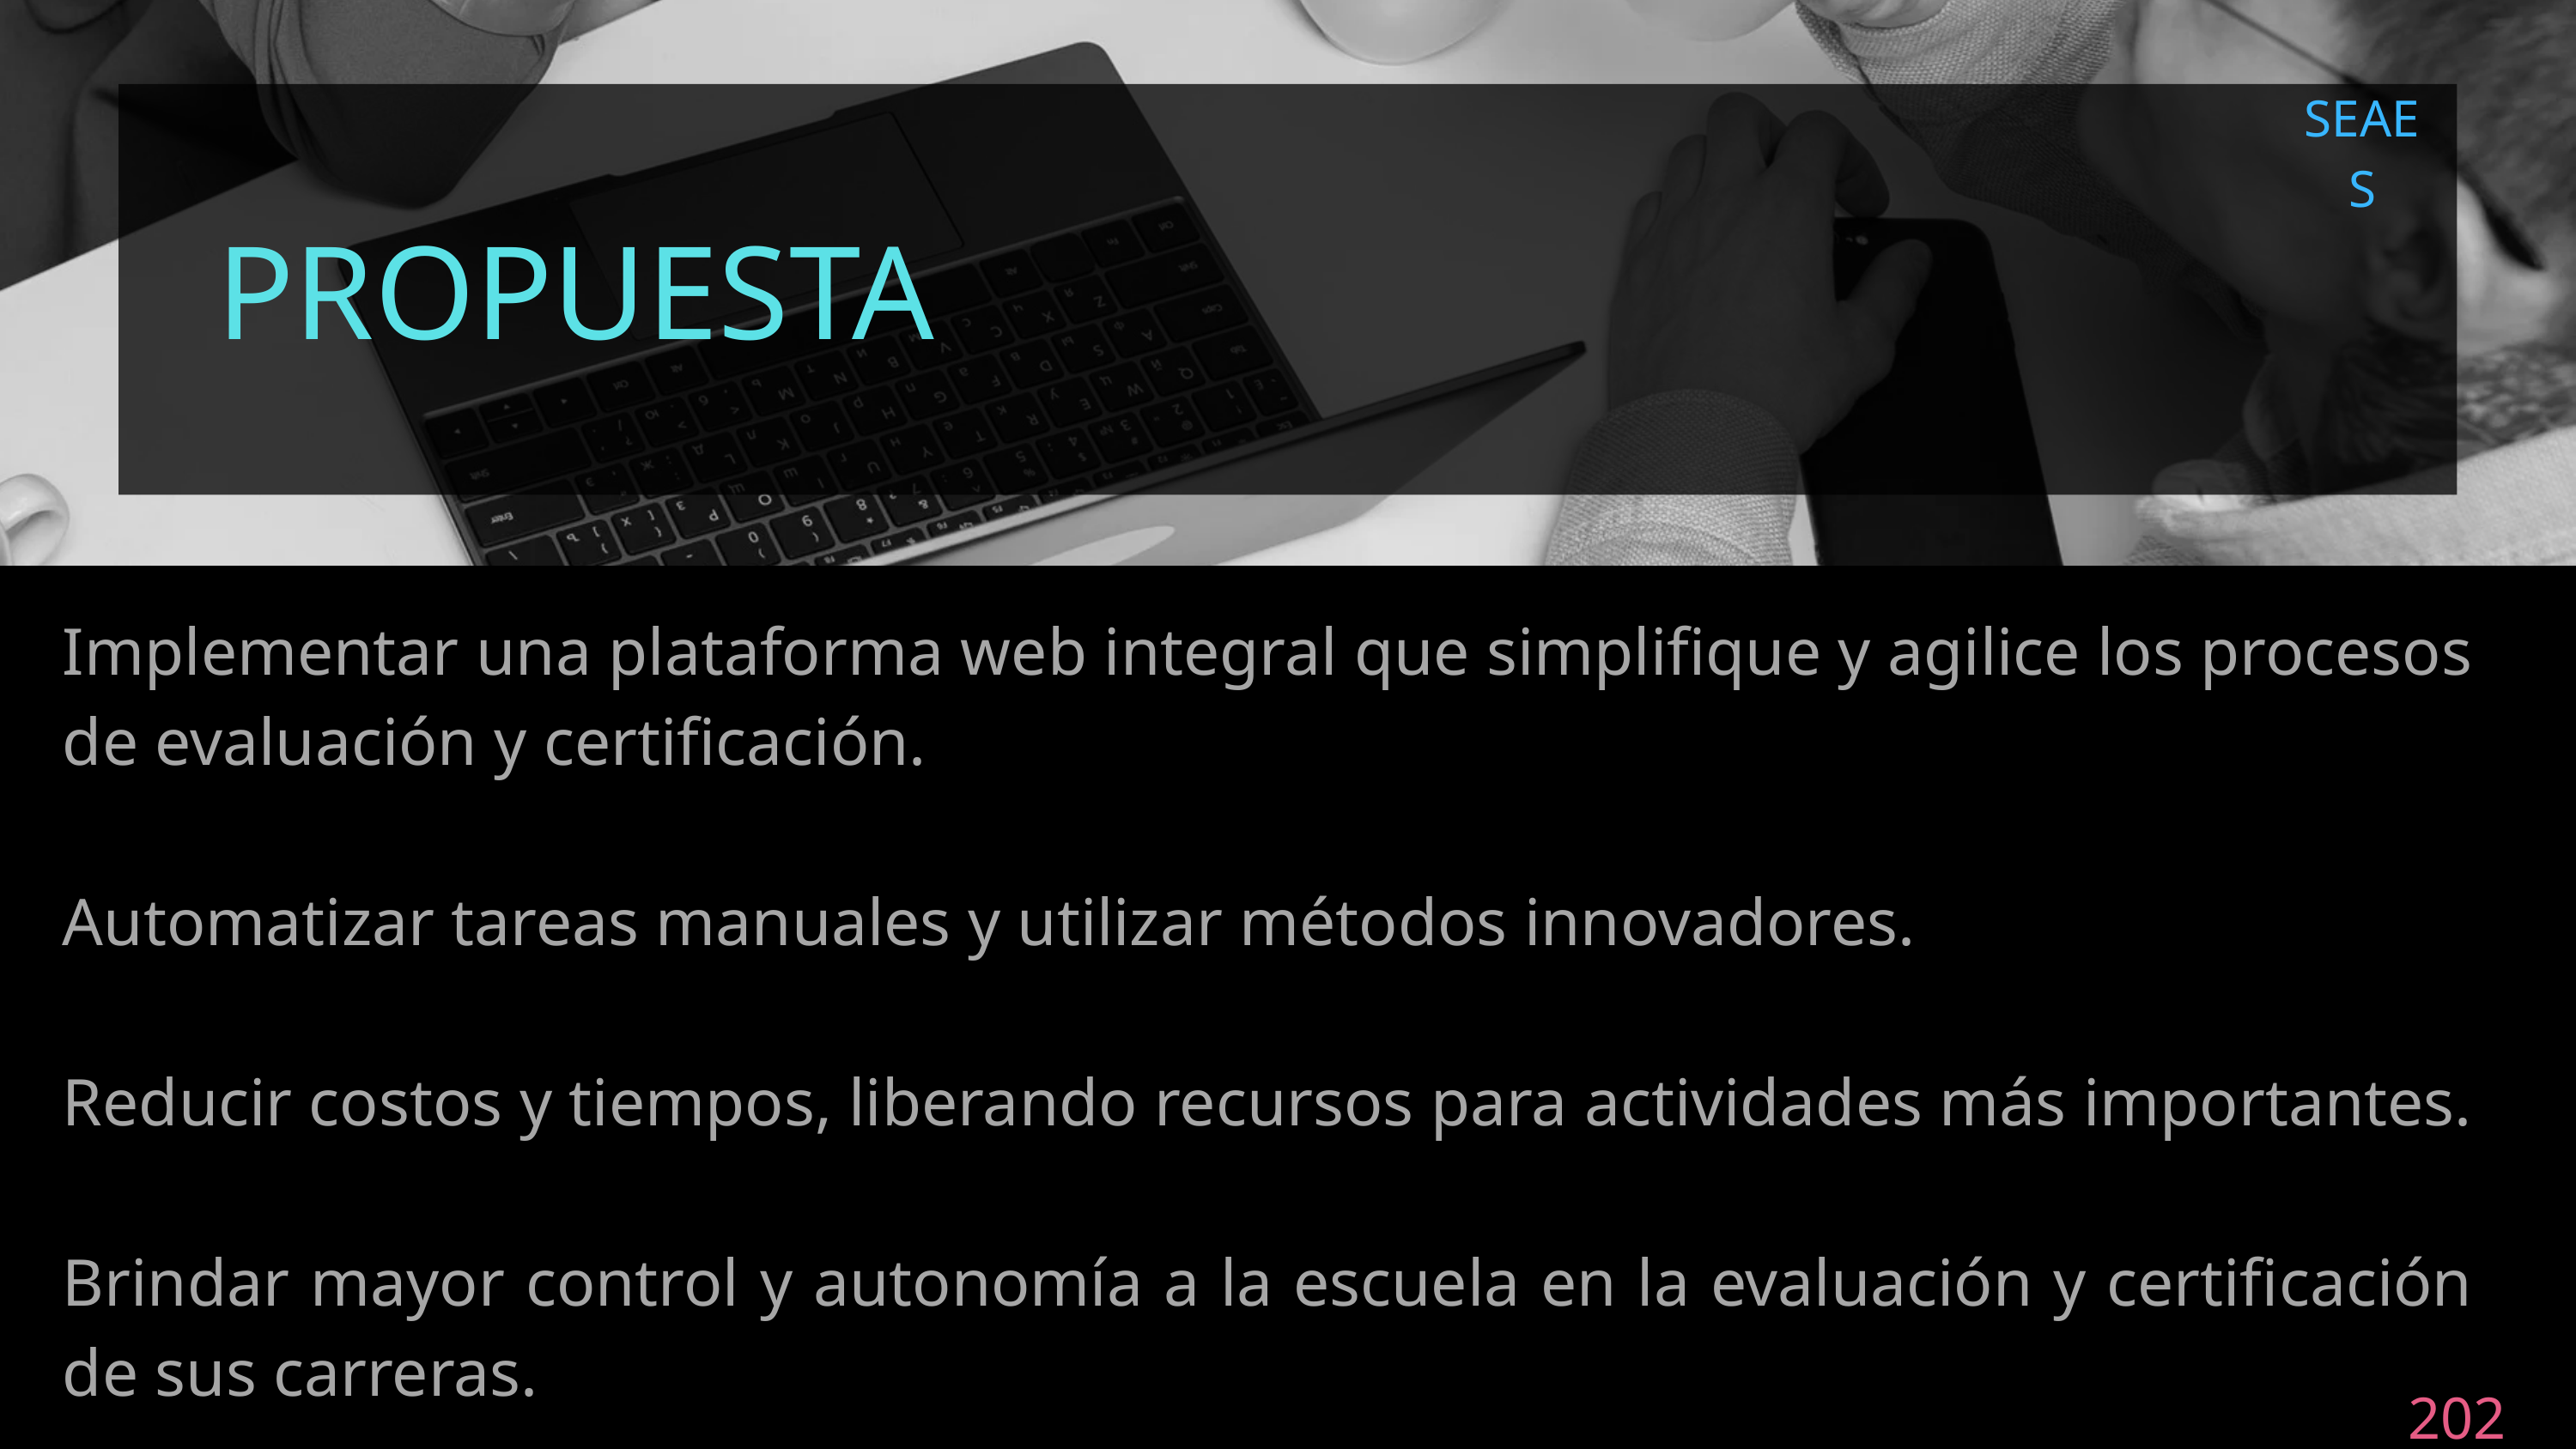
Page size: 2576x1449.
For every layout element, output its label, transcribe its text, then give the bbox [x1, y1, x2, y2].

text_box 2024 [2391, 1370, 2523, 1449]
text_box Implementar una plataforma web integral que simplifique y agilice los procesos de evaluación y certificación. Automatizar tareas manuales y utilizar métodos innovadores. Reducir costos y tiempos, liberando recursos para actividades más importantes. Brindar mayor control y autonomía a la escuela en la evaluación y certificación de sus carreras. [62, 597, 2475, 1449]
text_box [0, 0, 2576, 566]
